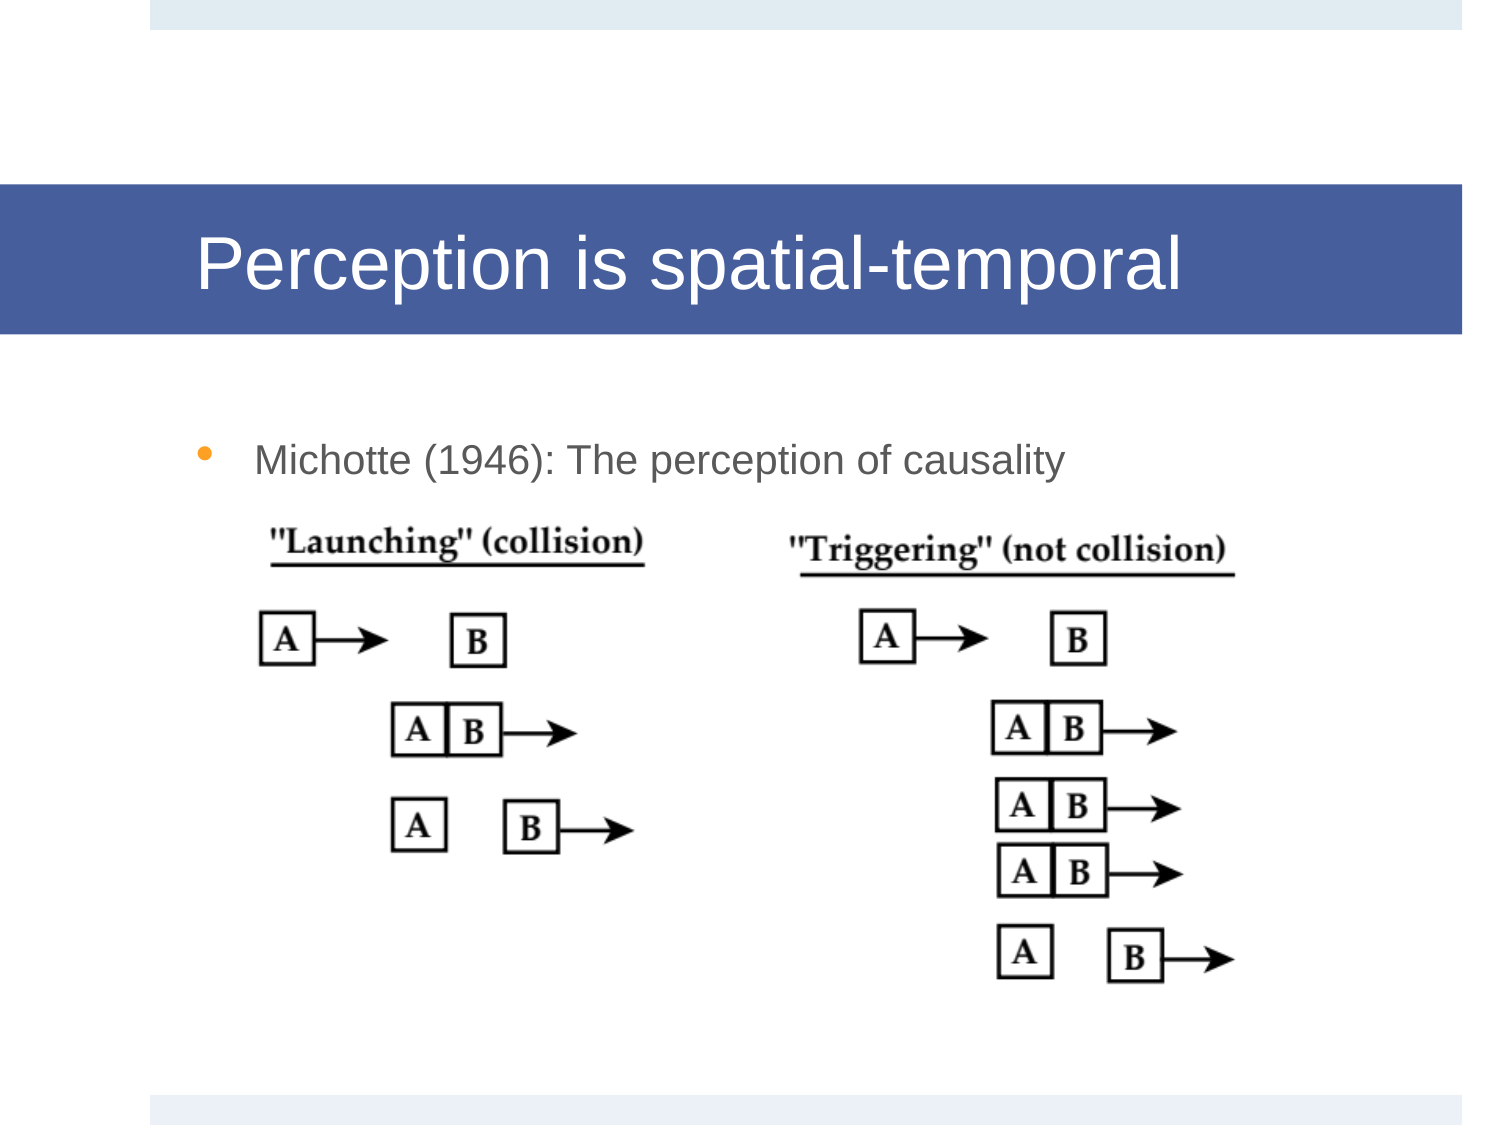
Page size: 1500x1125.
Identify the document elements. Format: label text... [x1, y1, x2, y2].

picture [246, 512, 1263, 1005]
title Perception is spatial-temporal [0, 184, 1463, 335]
list Michotte (1946): The perception of causality [182, 425, 1432, 1028]
